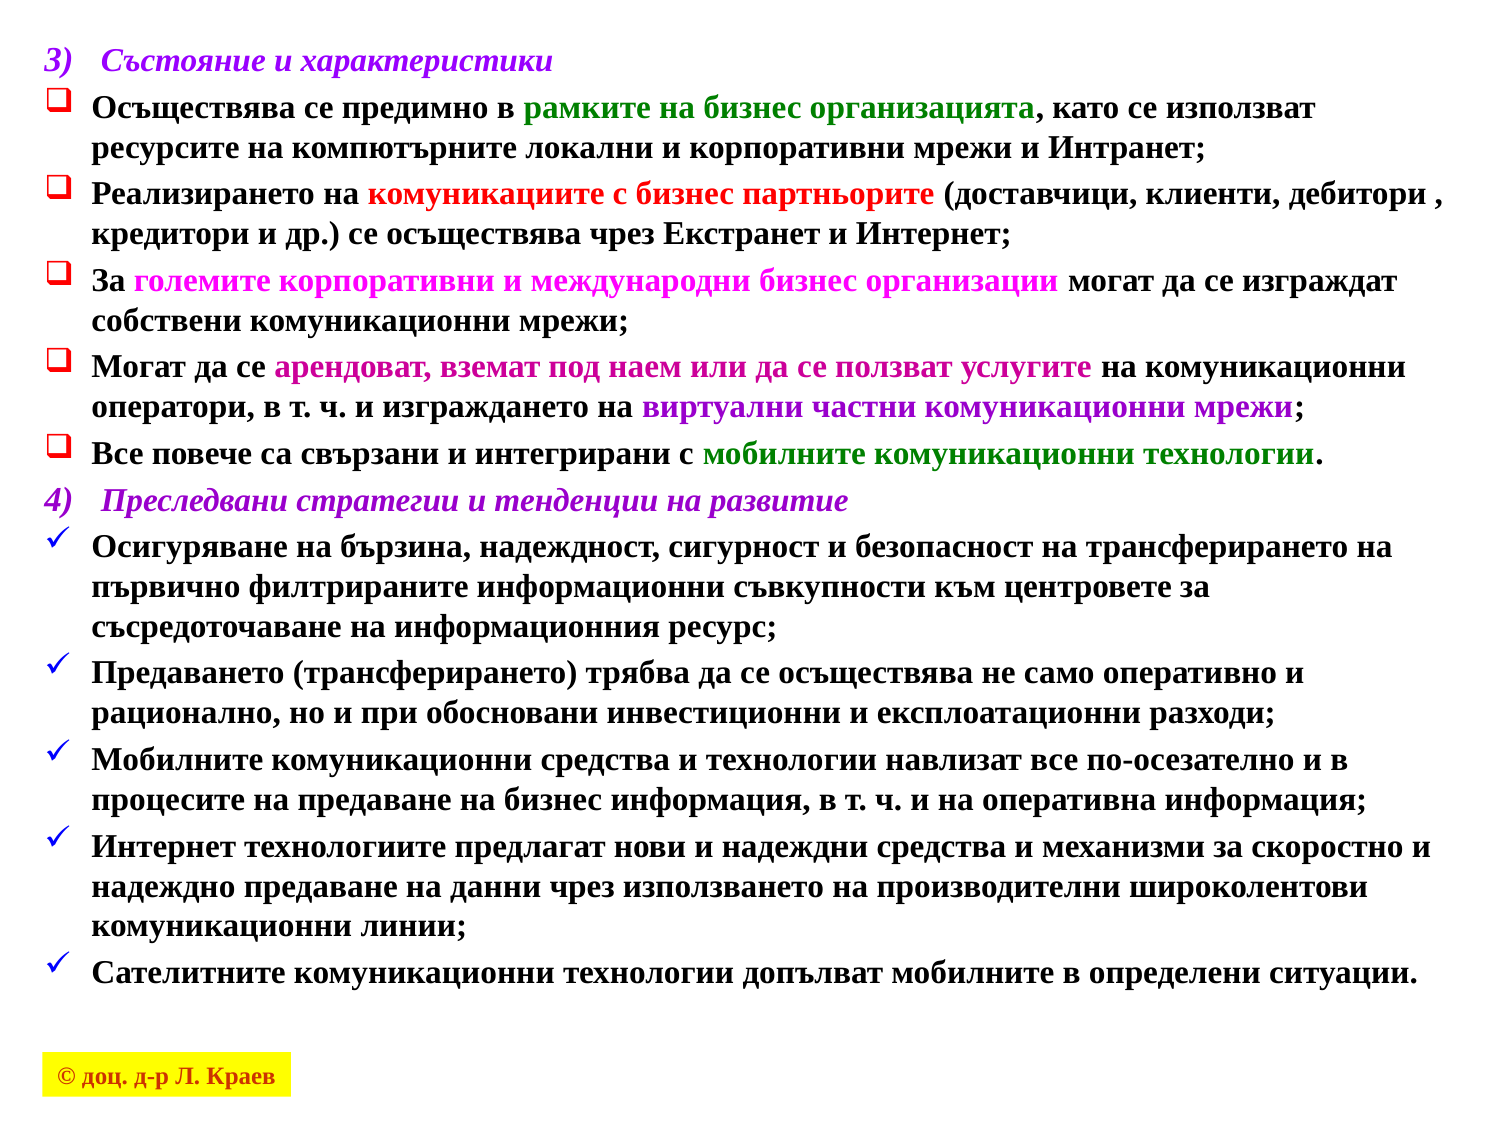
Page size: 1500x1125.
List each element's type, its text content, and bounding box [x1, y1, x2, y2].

text_box © доц. д-р Л. Краев [42, 1052, 291, 1097]
subtitle Състояние и характеристики Осъществява се предимно в рамките на бизнес организацията, като се използват ресурсите на компютърните локални и корпоративни мрежи и Интранет; Реализирането на комуникациите с бизнес партньорите (доставчици, клиенти, дебитори , кредитори и др.) се осъществява чрез Екстранет и Интернет; За големите корпоративни и международни бизнес организации могат да се изграждат собствени комуникационни мрежи; Могат да се арендоват, вземат под наем или да се ползват услугите на комуникационни оператори, в т. ч. и изграждането на виртуални частни комуникационни мрежи; Все повече са свързани и интегрирани с мобилните комуникационни технологии. Преследвани стратегии и тенденции на развитие Осигуряване на бързина, надеждност, сигурност и безопасност на трансферирането на първично филтрираните информационни съвкупности към центровете за съсредоточаване на информационния ресурс; Предаването (трансферирането) трябва да се осъществява не само оперативно и рационално, но и при обосновани инвестиционни и експлоатационни разходи; Мобилните комуникационни средства и технологии навлизат все по-осезателно и в процесите на предаване на бизнес информация, в т. ч. и на оперативна информация; Интернет технологиите предлагат нови и надеждни средства и механизми за скоростно и надеждно предаване на данни чрез използването на производителни широколентови комуникационни линии; Сателитните комуникационни технологии допълват мобилните в определени ситуации. [29, 30, 1471, 1012]
